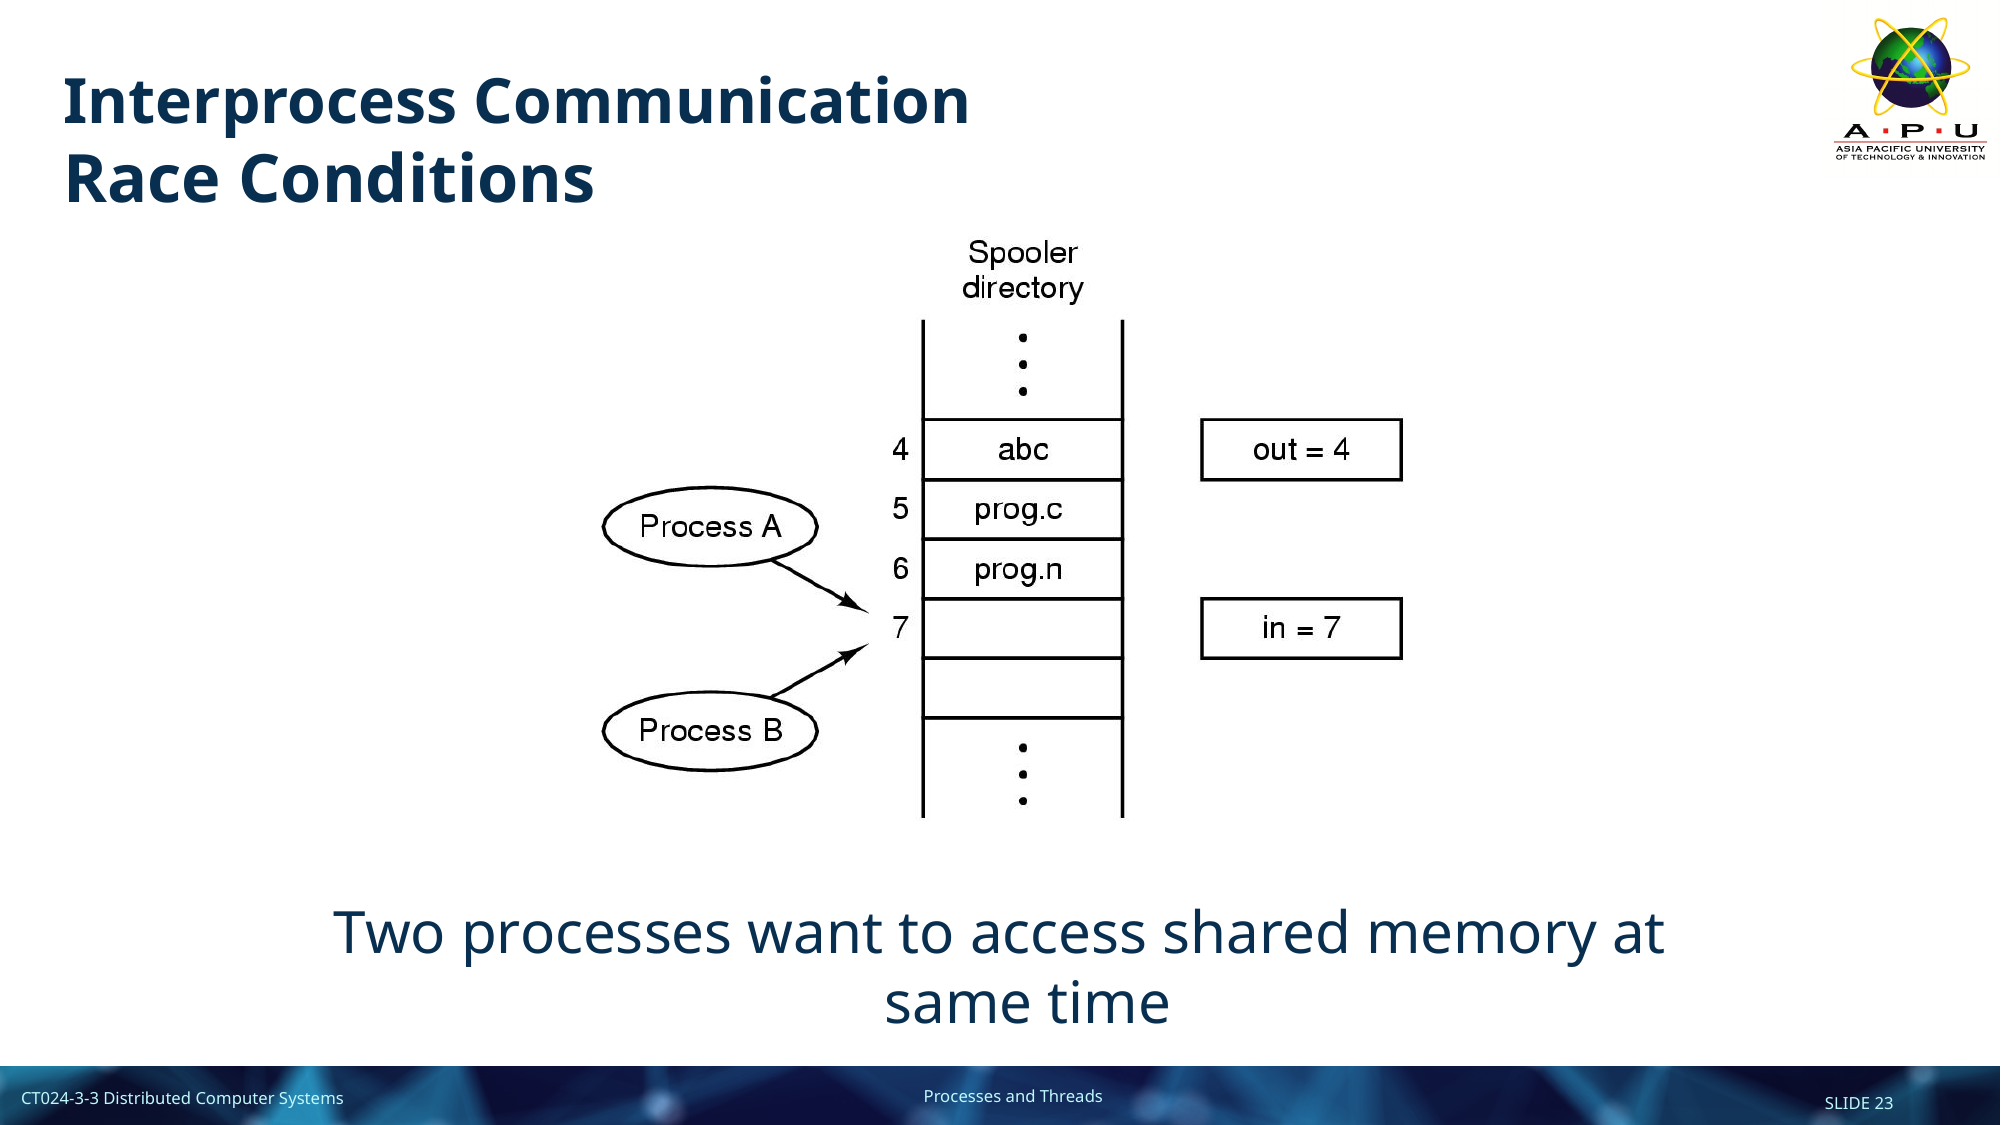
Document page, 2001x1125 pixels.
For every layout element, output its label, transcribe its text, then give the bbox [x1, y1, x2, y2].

list Two processes want to access shared memory at same time [249, 887, 1750, 1000]
picture [1822, 0, 2000, 178]
picture [601, 227, 1409, 821]
picture [0, 1066, 2000, 1125]
title Interprocess Communication Race Conditions [48, 45, 1764, 233]
